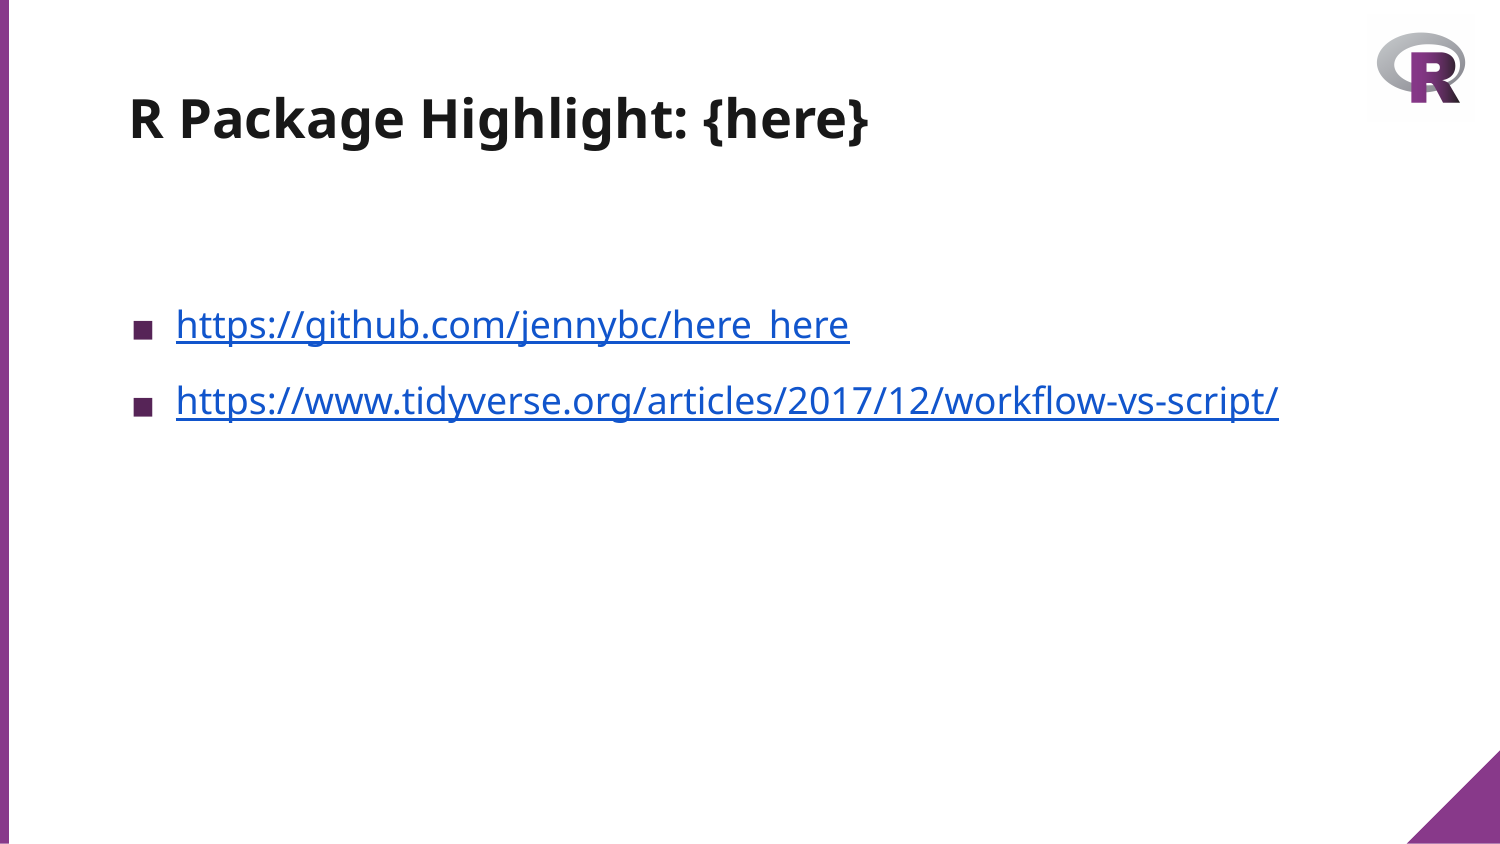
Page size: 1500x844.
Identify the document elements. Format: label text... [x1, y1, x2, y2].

list https://github.com/jennybc/here_here https://www.tidyverse.org/articles/2017/12/workflow-vs-script/ [113, 260, 1303, 777]
title R Package Highlight: {here} [113, 69, 891, 210]
picture [1367, 14, 1475, 122]
